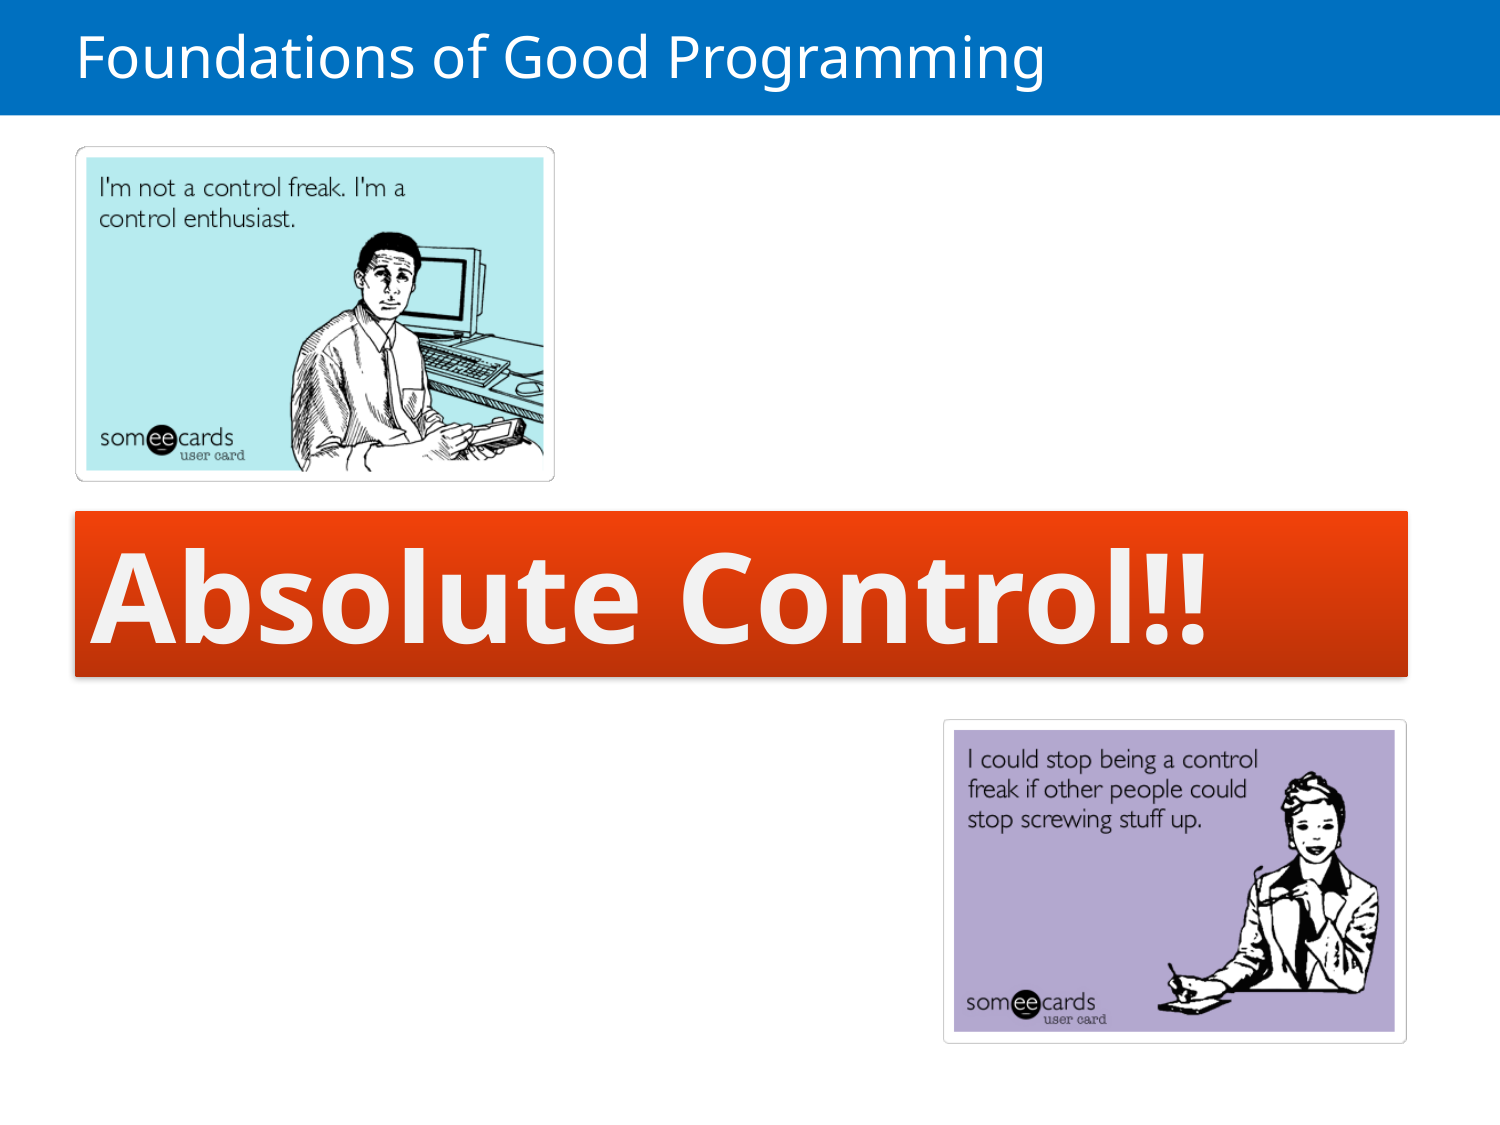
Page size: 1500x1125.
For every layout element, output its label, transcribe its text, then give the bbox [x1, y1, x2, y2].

picture [75, 146, 555, 482]
title Foundations of Good Programming [75, 0, 1351, 122]
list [942, 718, 1408, 1045]
text_box Absolute Control!! [75, 511, 1408, 677]
